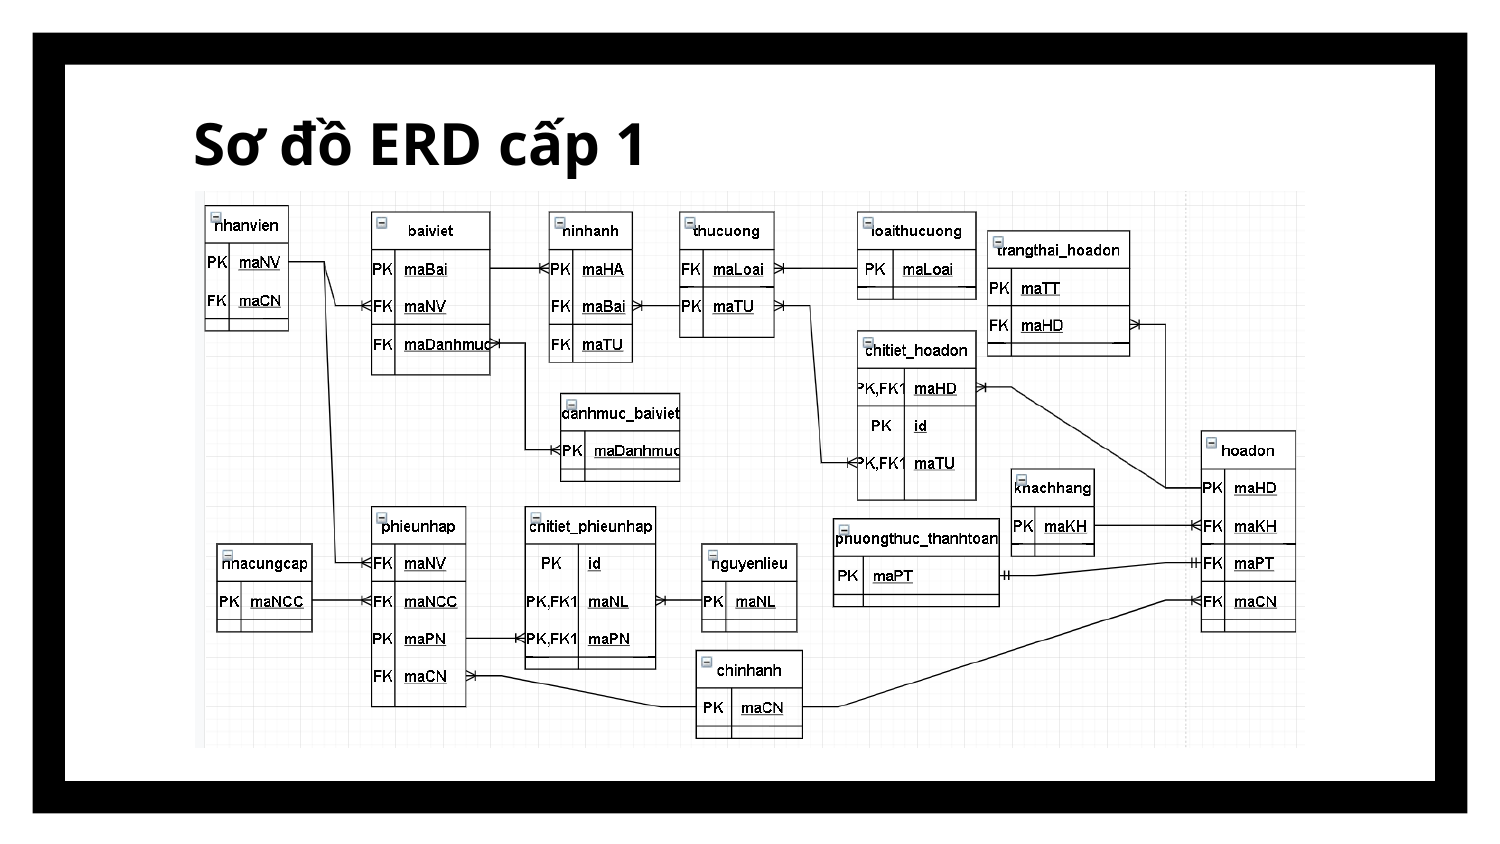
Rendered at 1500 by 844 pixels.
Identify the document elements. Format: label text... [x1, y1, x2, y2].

picture [194, 190, 1305, 749]
title Sơ đồ ERD cấp 1 [178, 95, 696, 192]
